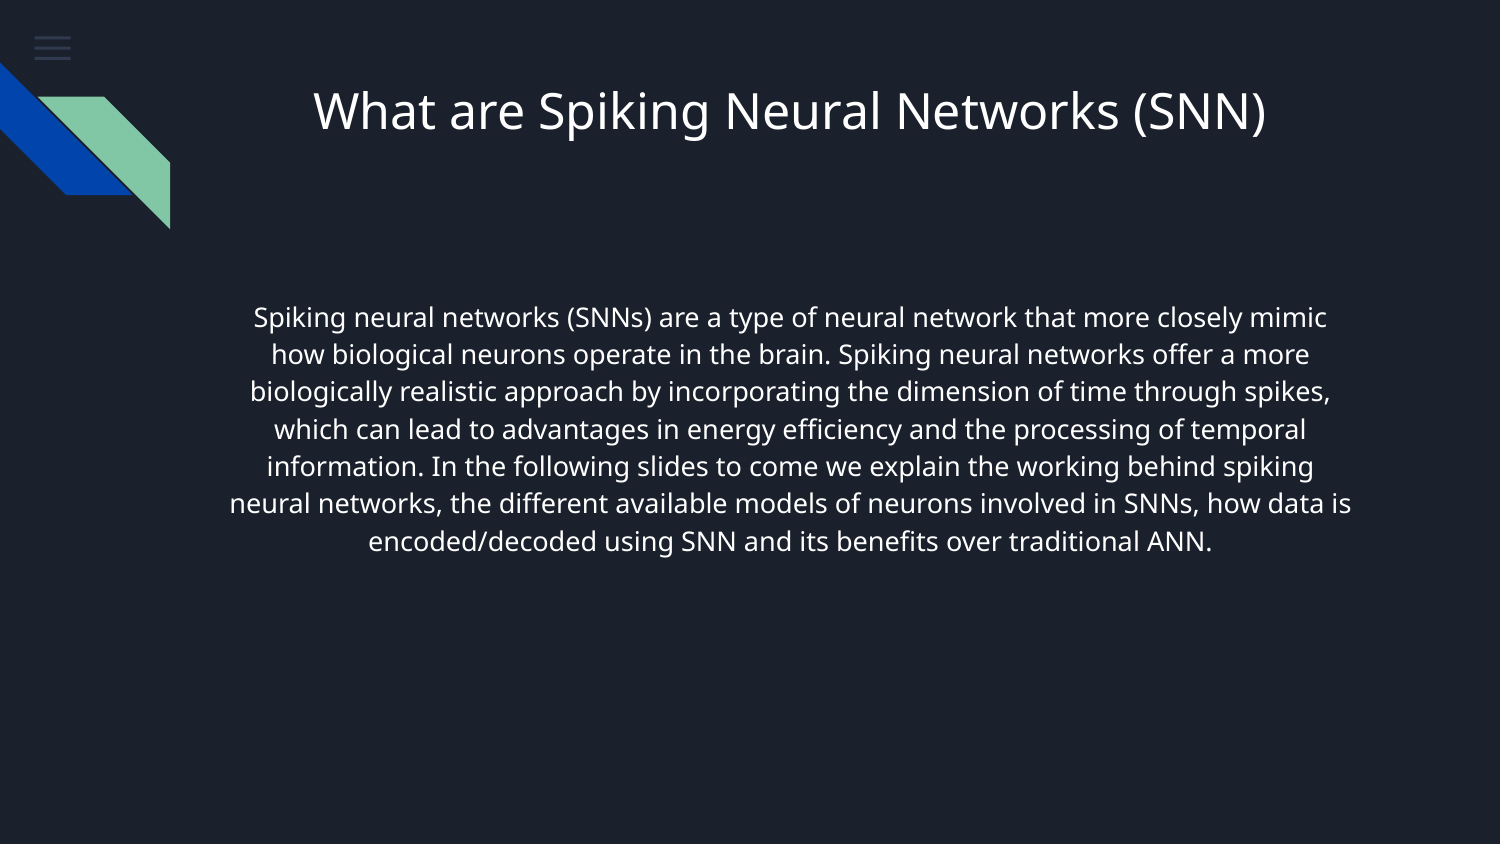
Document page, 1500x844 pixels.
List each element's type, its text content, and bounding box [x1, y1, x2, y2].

title What are Spiking Neural Networks (SNN) [212, 64, 1368, 215]
list Spiking neural networks (SNNs) are a type of neural network that more closely mimic how biological neurons operate in the brain. Spiking neural networks offer a more biologically realistic approach by incorporating the dimension of time through spikes, which can lead to advantages in energy efficiency and the processing of temporal information. In the following slides to come we explain the working behind spiking neural networks, the different available models of neurons involved in SNNs, how data is encoded/decoded using SNN and its benefits over traditional ANN. [212, 280, 1368, 564]
